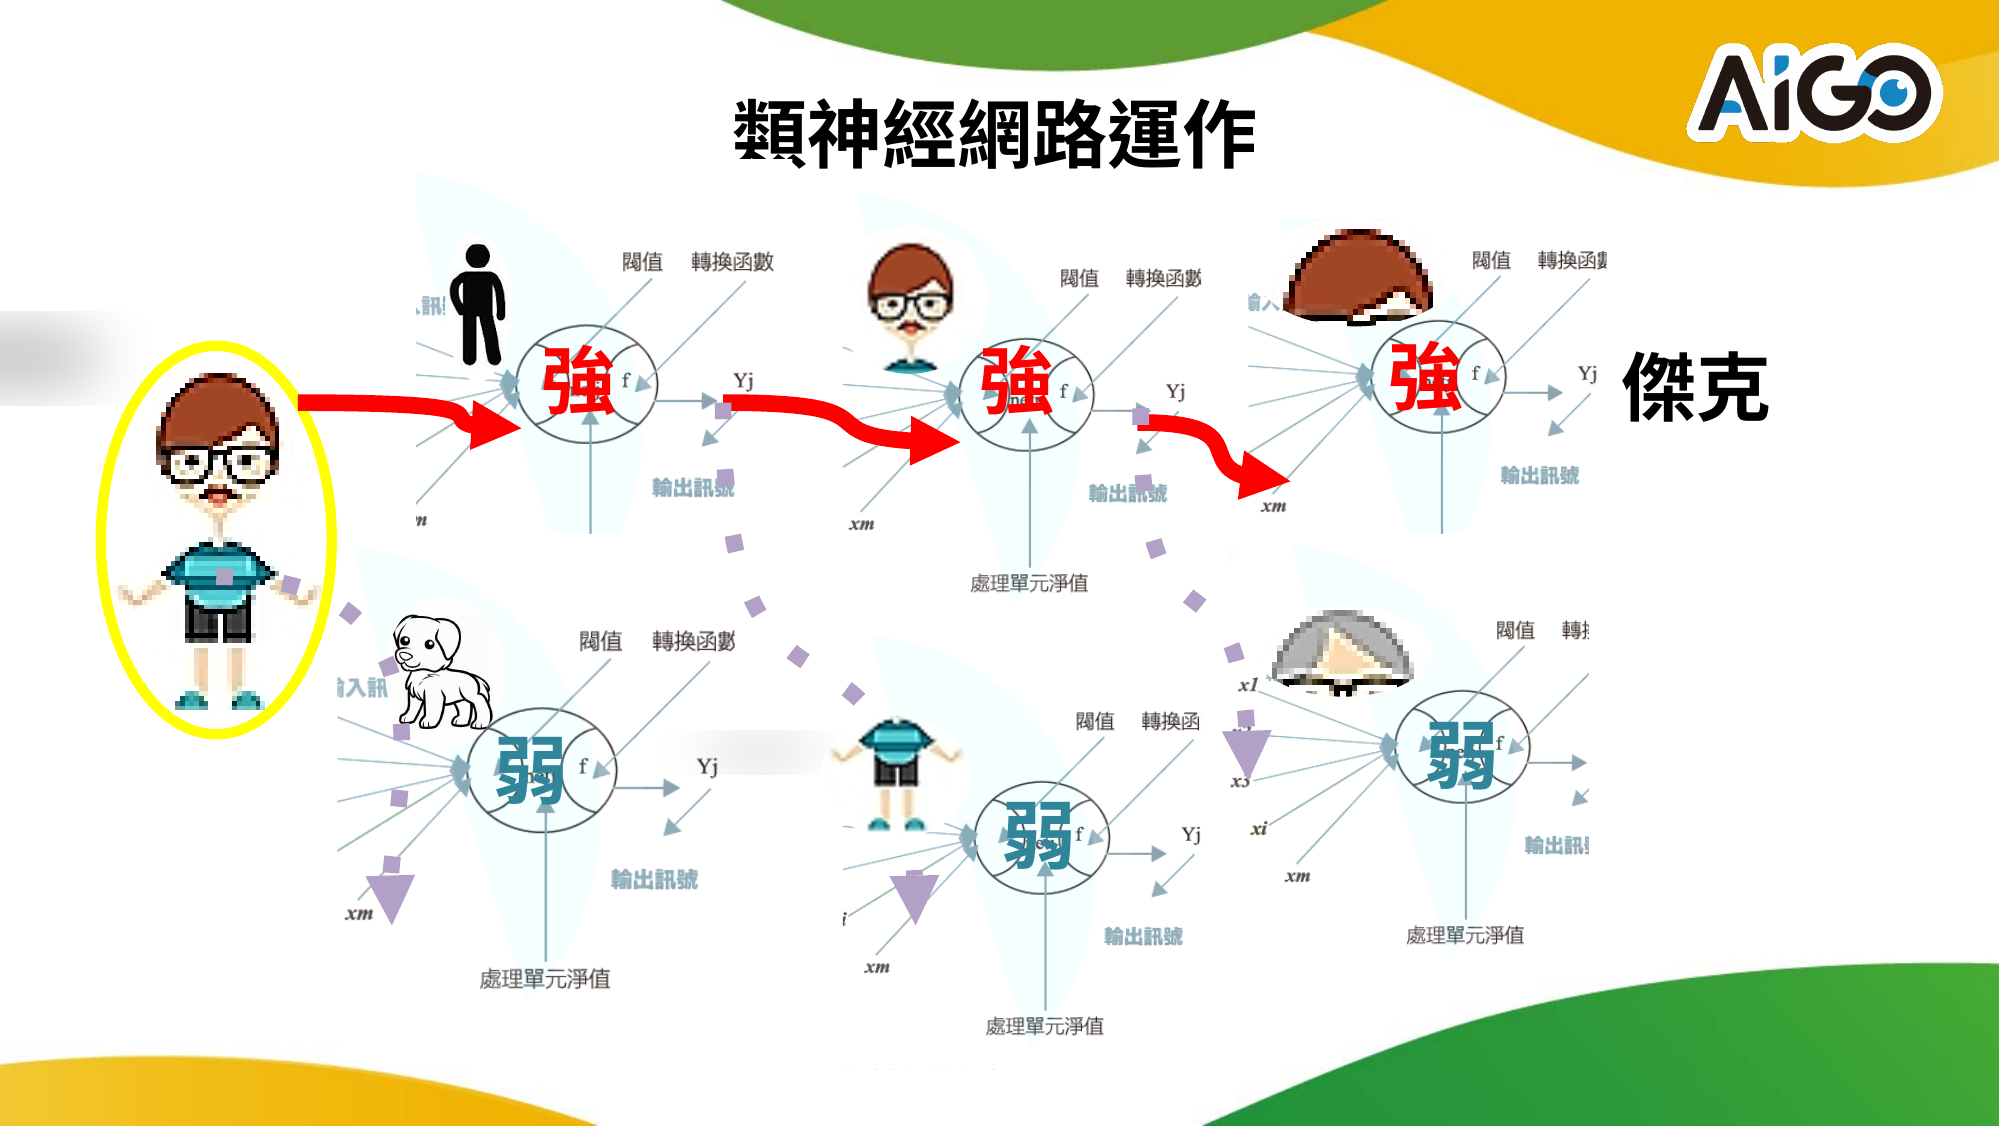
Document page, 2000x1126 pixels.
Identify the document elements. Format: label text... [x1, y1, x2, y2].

text_box 類神經網路運作 [182, 78, 1808, 188]
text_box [208, 741, 400, 918]
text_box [1137, 422, 1291, 482]
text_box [722, 402, 961, 443]
text_box 傑克 [1611, 332, 1795, 438]
picture [0, 0, 1999, 1126]
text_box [557, 567, 1082, 761]
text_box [1008, 540, 1381, 649]
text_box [396, 303, 423, 528]
